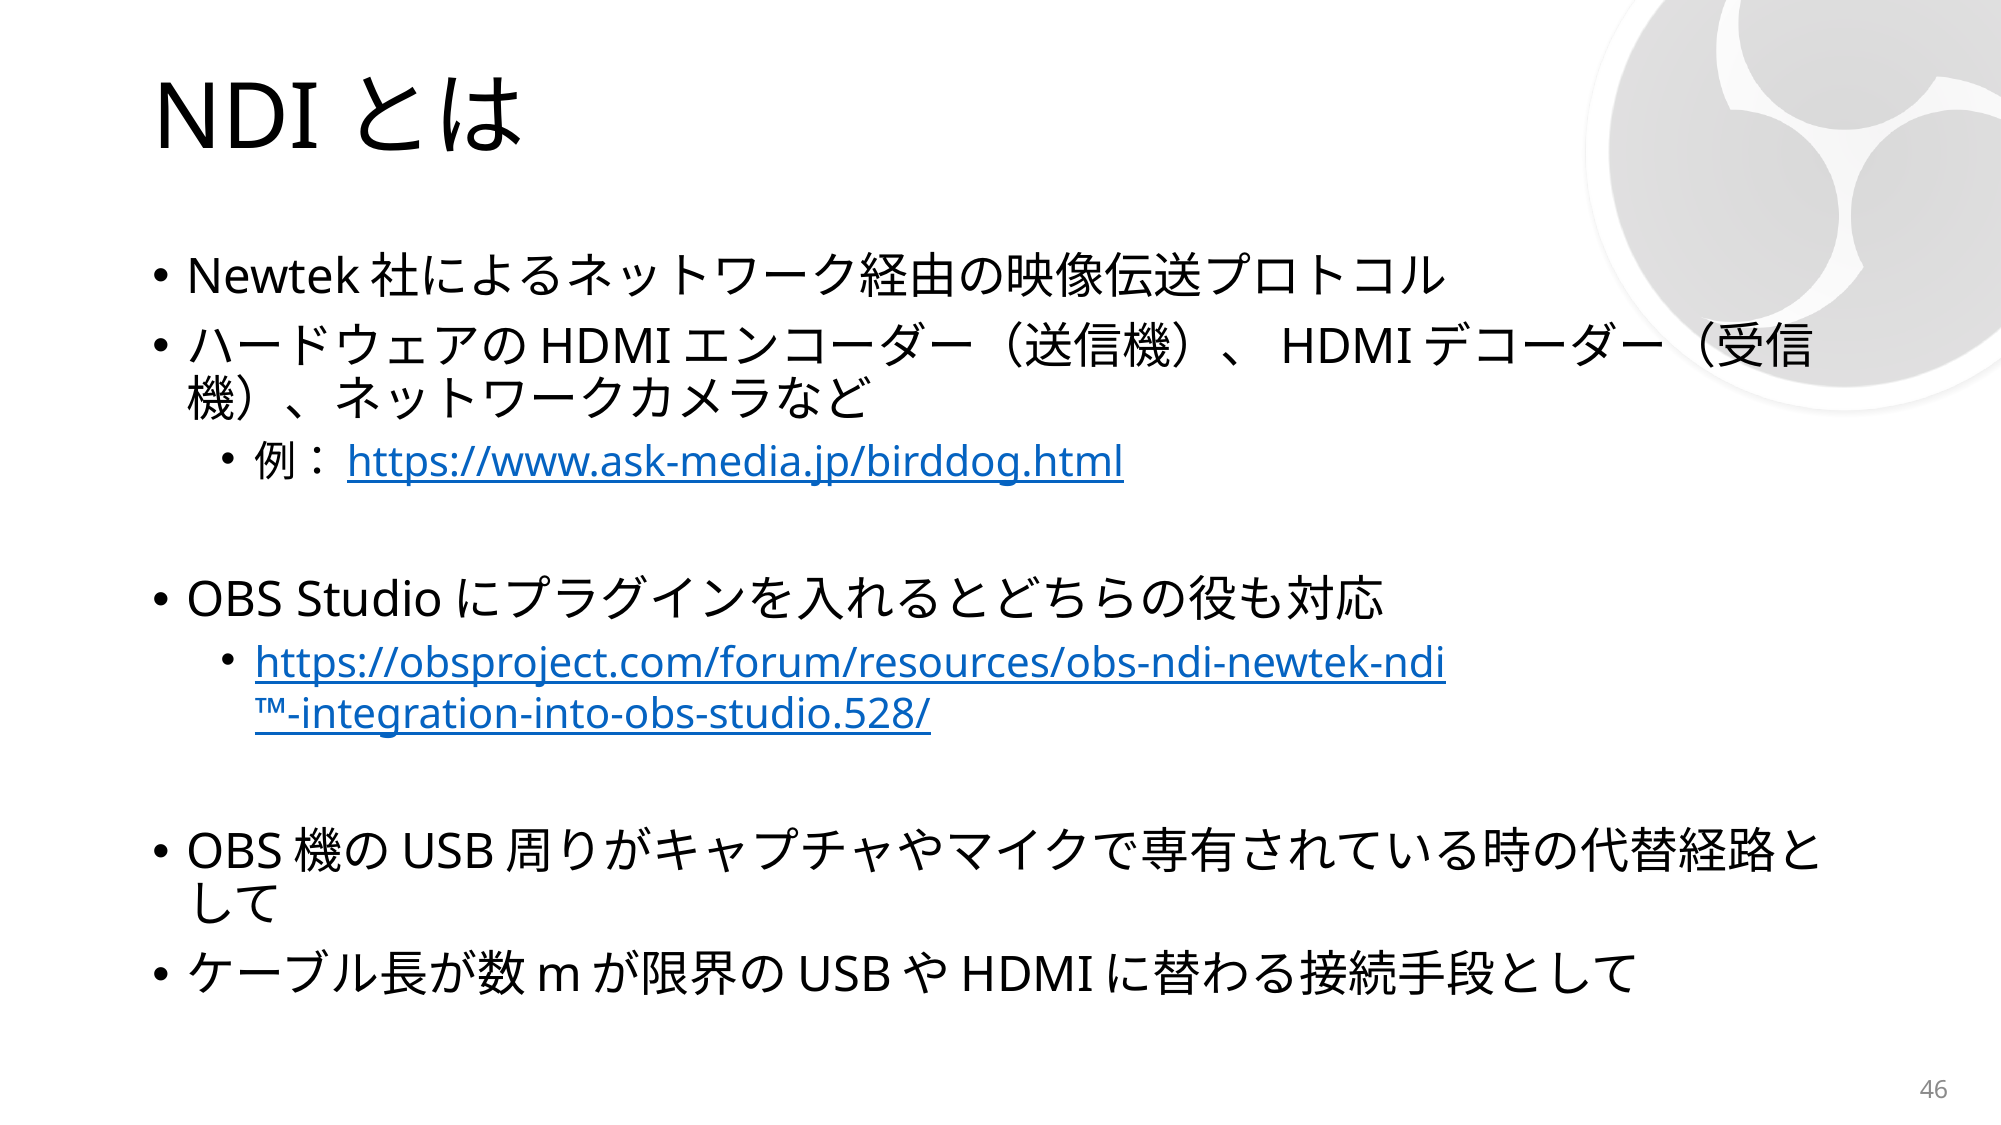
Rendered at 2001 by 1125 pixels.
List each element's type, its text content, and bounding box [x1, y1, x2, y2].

list Newtek社によるネットワーク経由の映像伝送プロトコル ハードウェアのHDMIエンコーダー（送信機）、HDMIデコーダー（受信機）、ネットワークカメラなど 例：https://www.ask-media.jp/birddog.html OBS Studioにプラグインを入れるとどちらの役も対応 https://obsproject.com/forum/resources/obs-ndi-newtek-ndi™-integration-into-obs-studio.528/ OBS機のUSB周りがキャプチャやマイクで専有されている時の代替経路として ケーブル長が数mが限界のUSBやHDMIに替わる接続手段として [137, 243, 1863, 1014]
title NDIとは [137, 59, 1863, 178]
slide_number 46 [1513, 1072, 1964, 1110]
